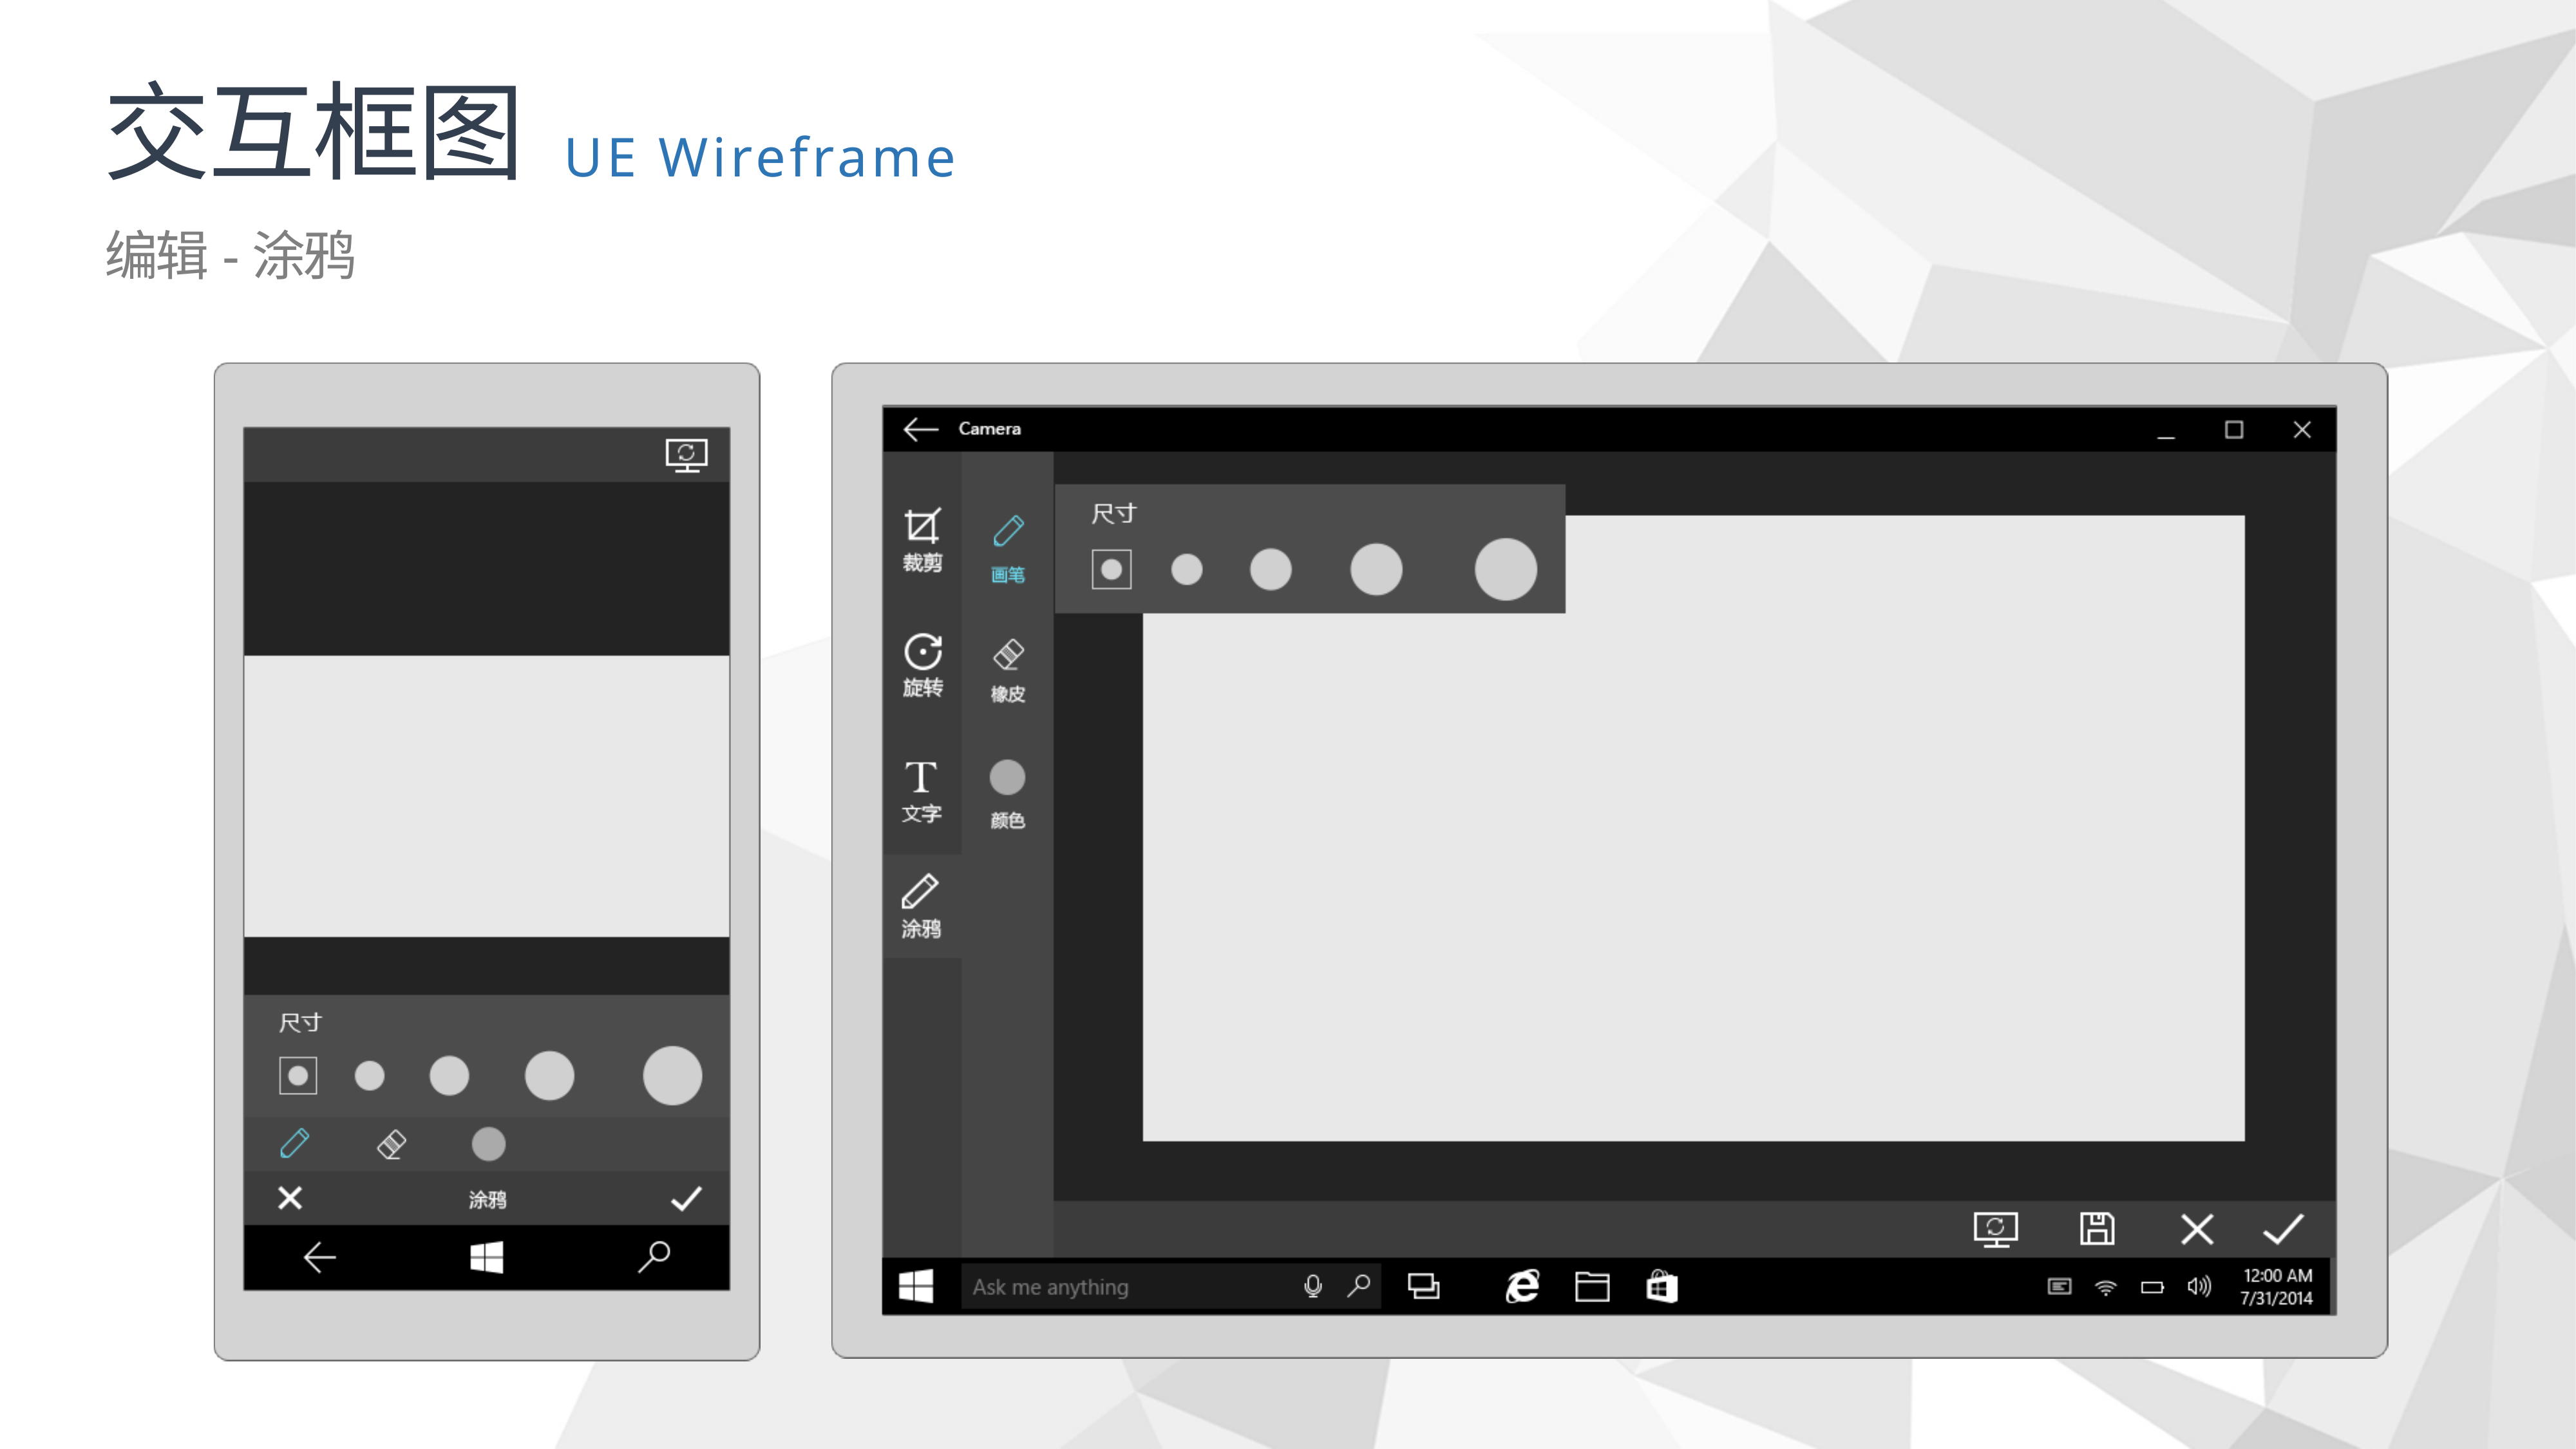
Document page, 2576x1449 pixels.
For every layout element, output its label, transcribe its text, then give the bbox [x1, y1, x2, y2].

text_box 交互框图 [103, 88, 1346, 186]
text_box UE Wireframe [564, 110, 1806, 209]
text_box 编辑-涂鸦 [104, 208, 1347, 307]
picture [0, 0, 2576, 1449]
